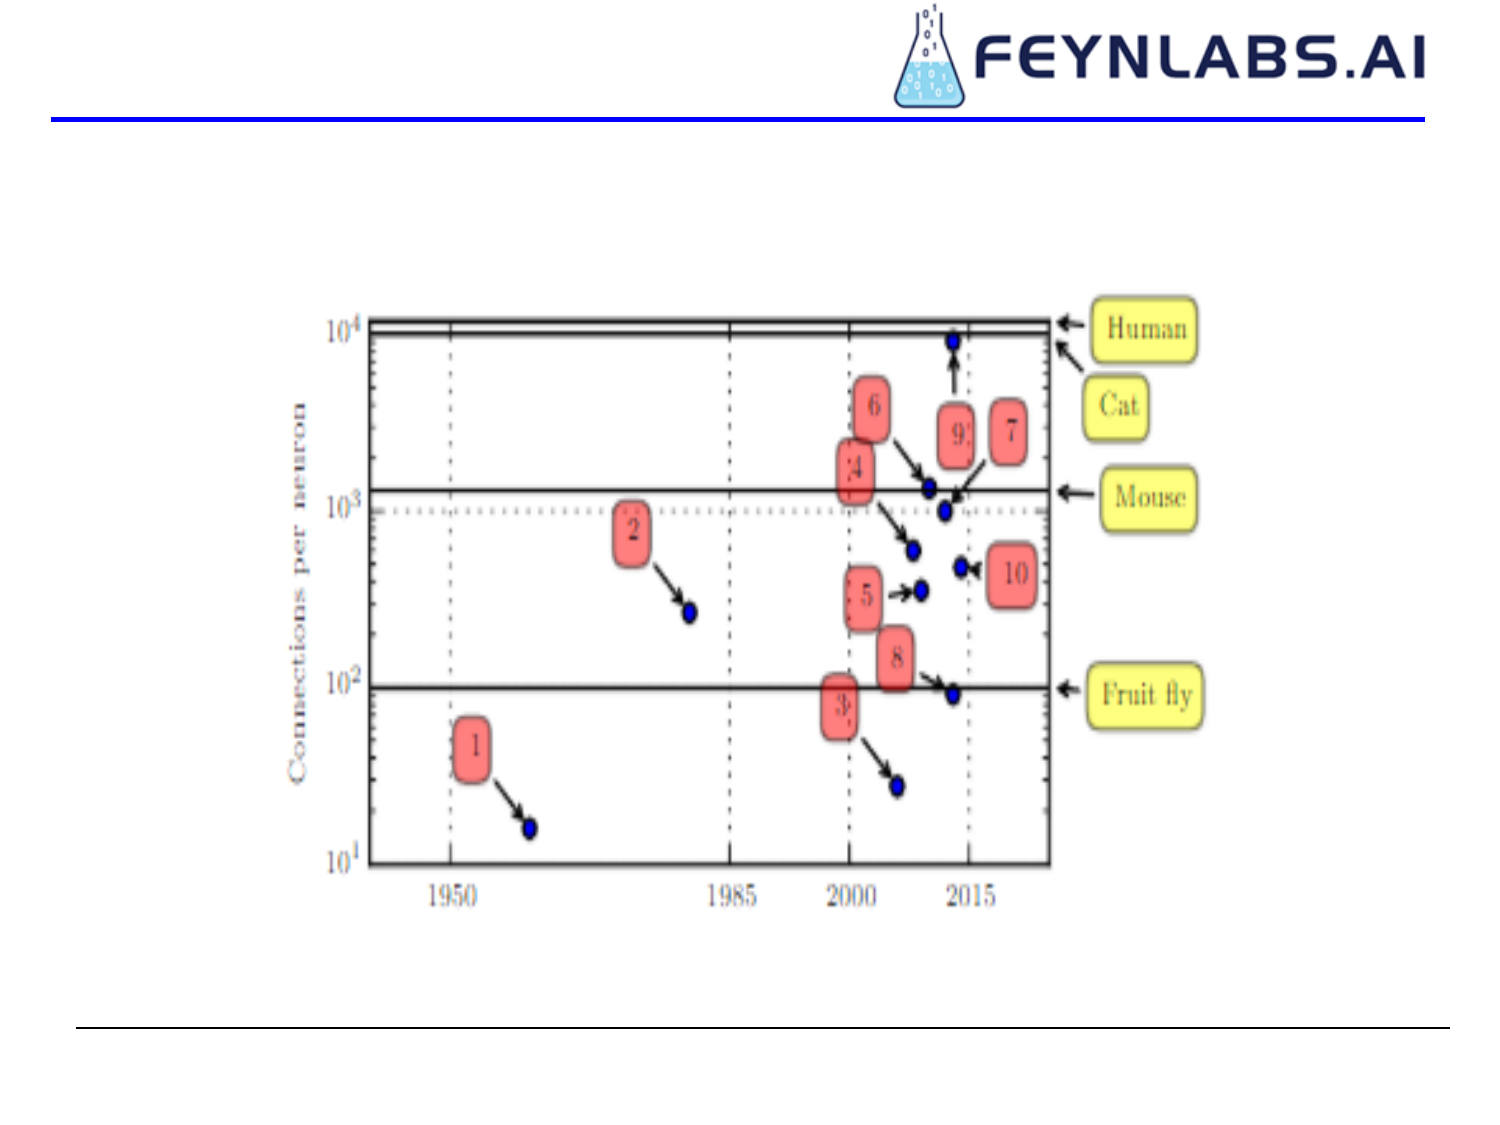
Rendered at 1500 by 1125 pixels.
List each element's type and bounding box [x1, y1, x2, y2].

picture [888, 0, 1434, 113]
picture [76, 175, 1341, 944]
